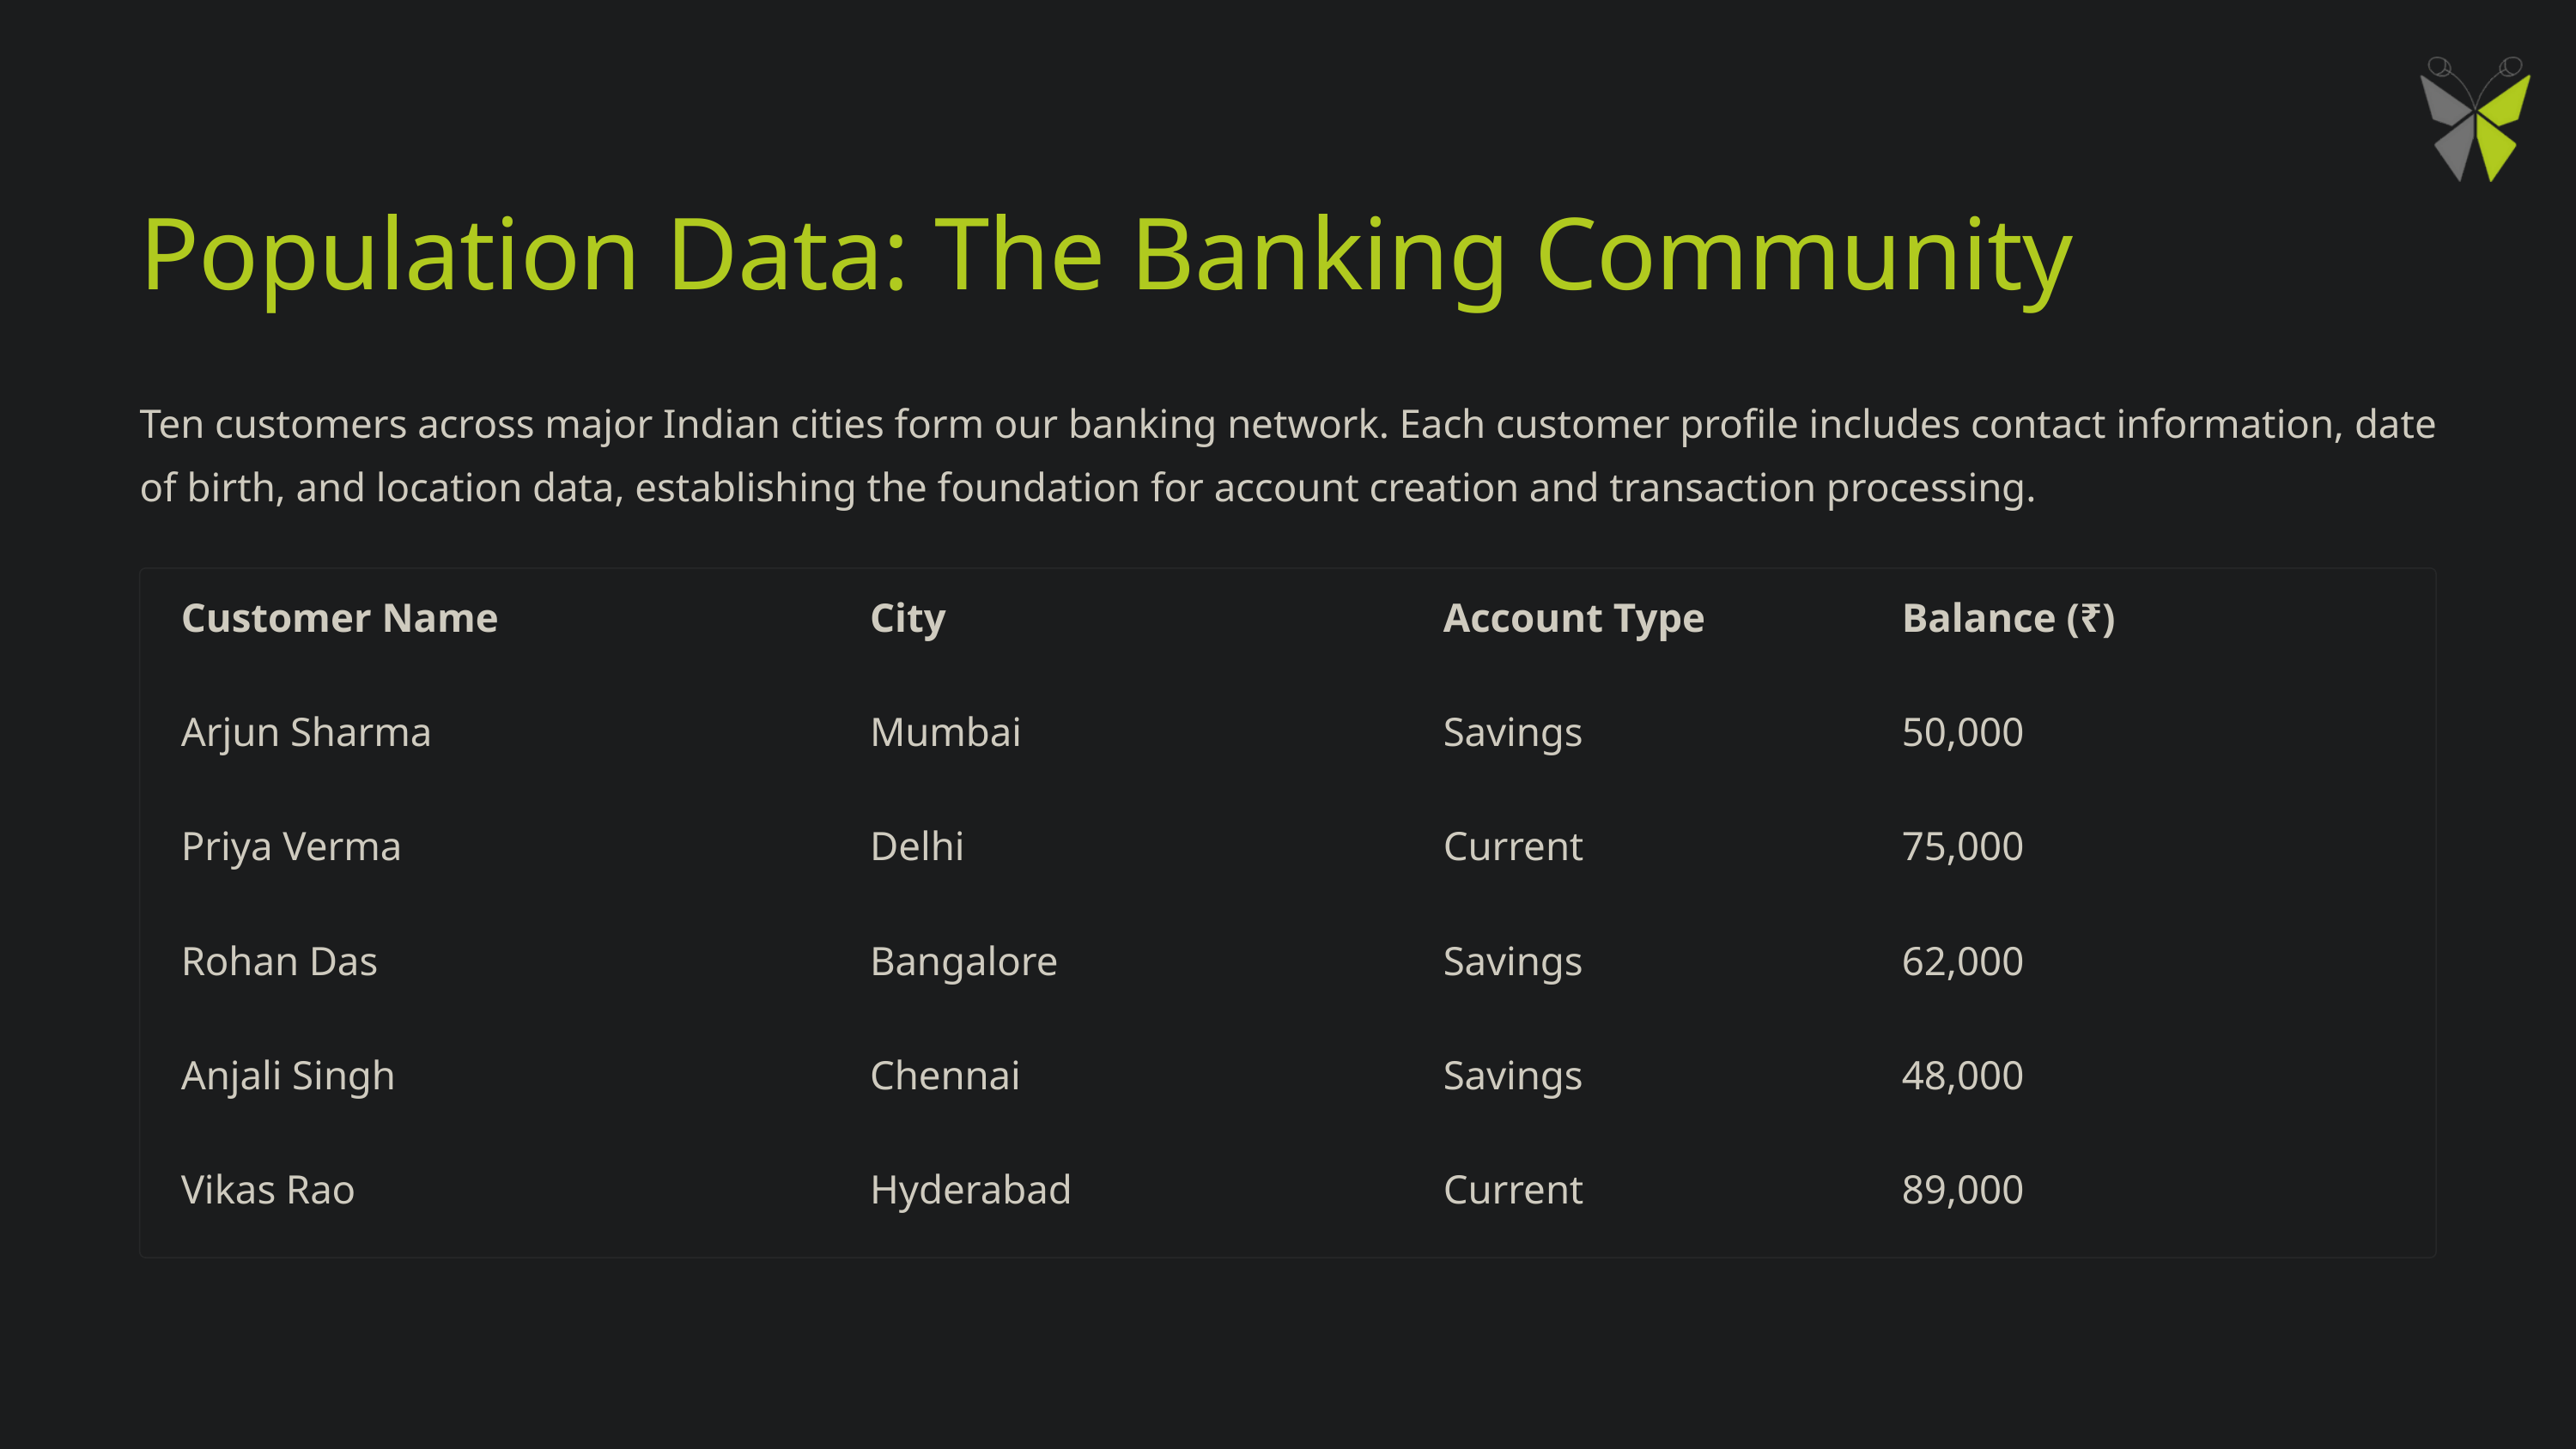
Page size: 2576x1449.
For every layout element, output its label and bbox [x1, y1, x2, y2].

text_box [2413, 57, 2538, 182]
text_box [141, 569, 2435, 683]
text_box [141, 797, 2435, 912]
text_box [141, 1027, 2435, 1141]
text_box [141, 912, 2435, 1027]
text_box [141, 683, 2435, 797]
text_box [0, 0, 2576, 1449]
text_box [141, 1141, 2435, 1257]
